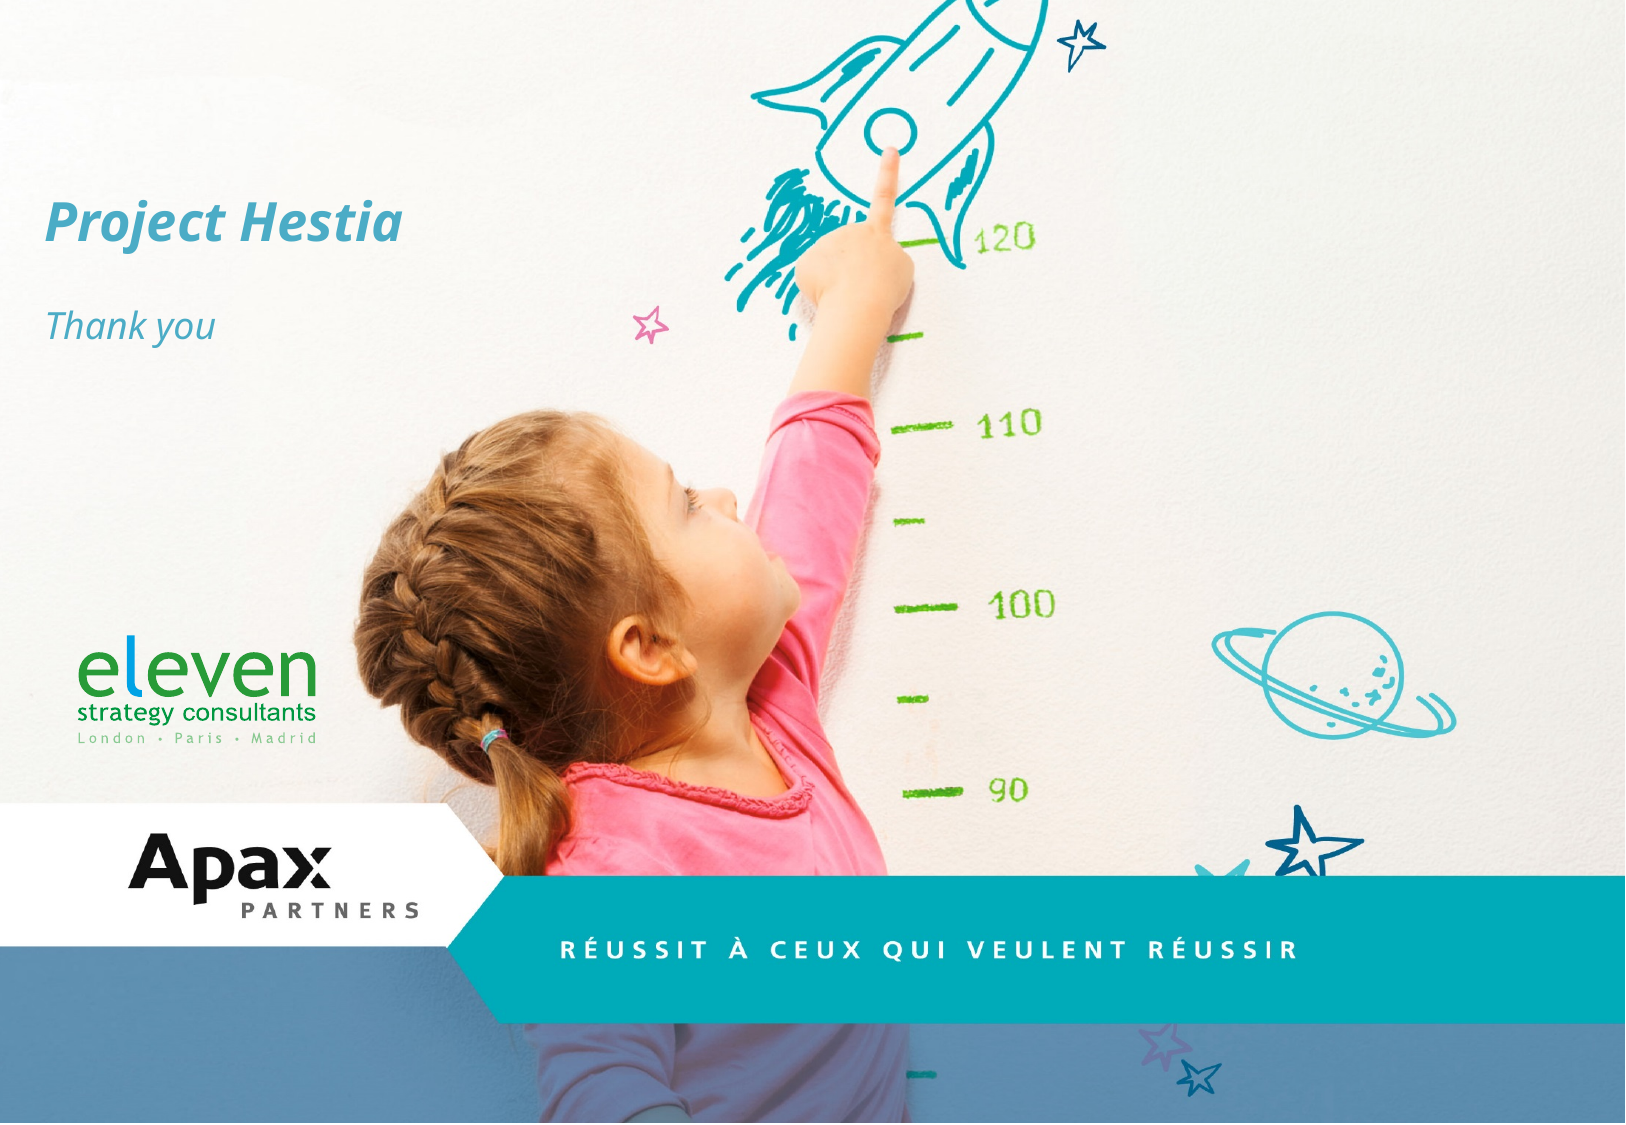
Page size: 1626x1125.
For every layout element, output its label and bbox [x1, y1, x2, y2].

picture [0, 0, 1625, 1123]
text_box [77, 634, 316, 744]
